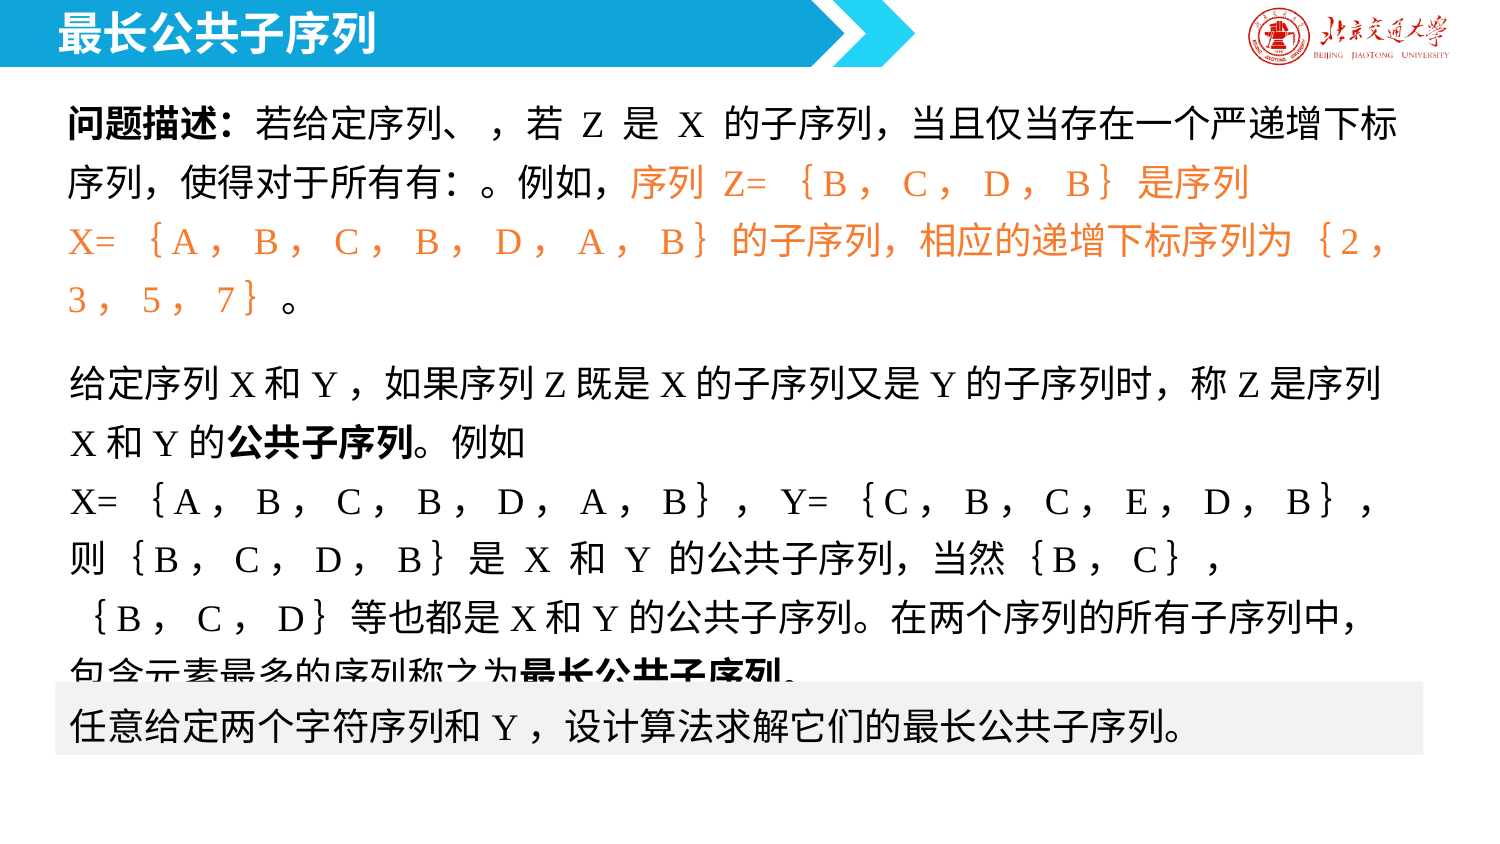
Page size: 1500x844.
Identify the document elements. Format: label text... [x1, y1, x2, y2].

text_box 给定序列X和Y，如果序列Z既是X的子序列又是Y的子序列时，称Z是序列X和Y的公共子序列。例如X=｛A，B，C，B，D，A，B｝，Y=｛C，B，C，E，D，B｝，则｛B，C，D，B｝是 X 和 Y 的公共子序列，当然｛B，C｝， ｛B，C，D｝等也都是X和Y的公共子序列。在两个序列的所有子序列中，包含元素最多的序列称之为最长公共子序列。 [55, 339, 1424, 681]
text_box 最长公共子序列 [42, 8, 393, 68]
picture [1246, 5, 1454, 66]
